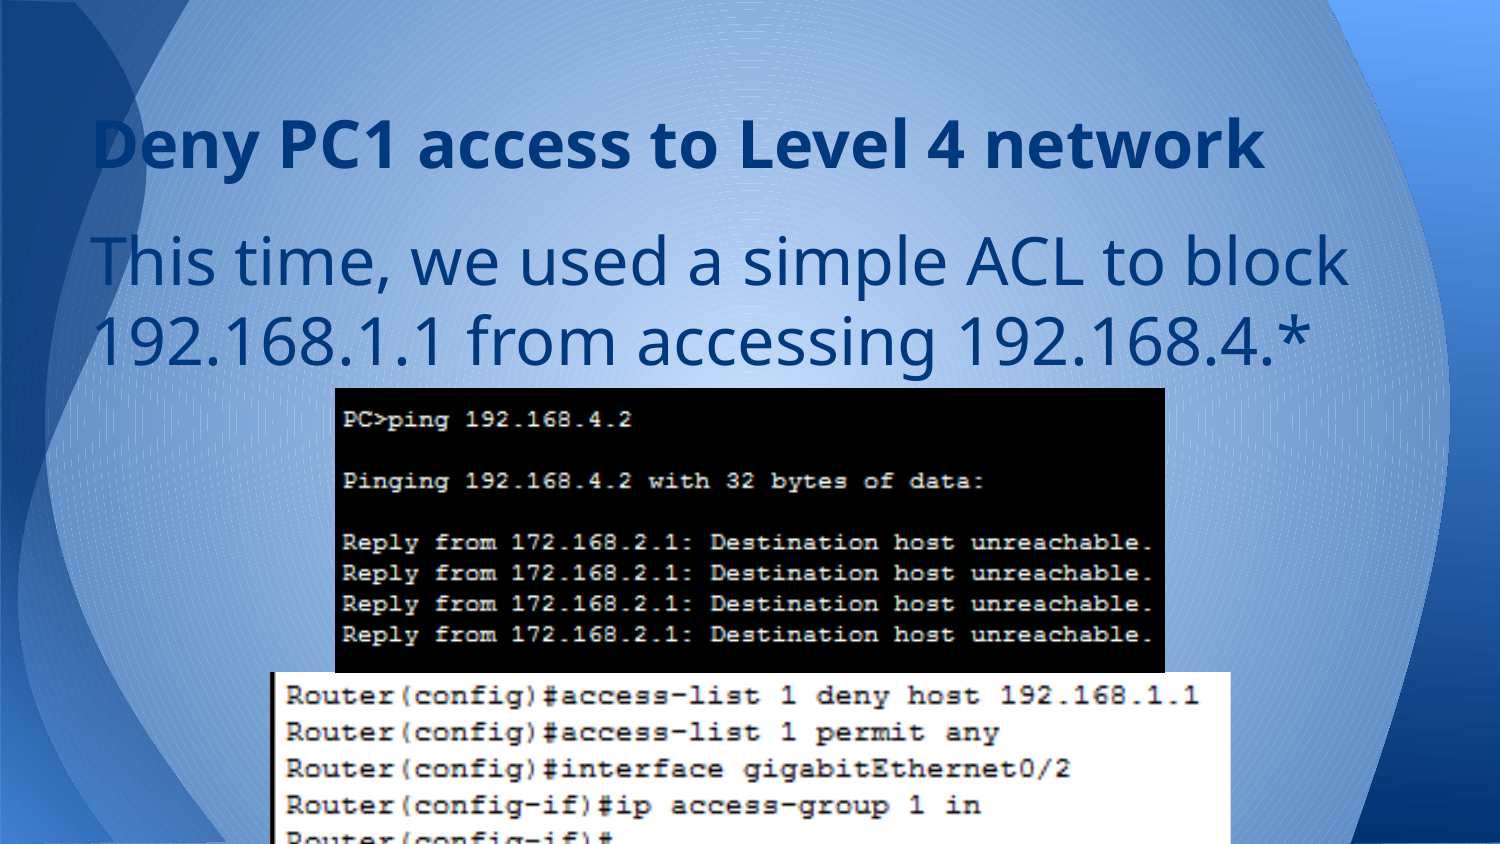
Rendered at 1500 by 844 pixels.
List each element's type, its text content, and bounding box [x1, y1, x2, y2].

picture [269, 388, 1231, 844]
title Deny PC1 access to Level 4 network [75, 33, 1425, 197]
list This time, we used a simple ACL to block 192.168.1.1 from accessing 192.168.4.* [75, 204, 1425, 800]
